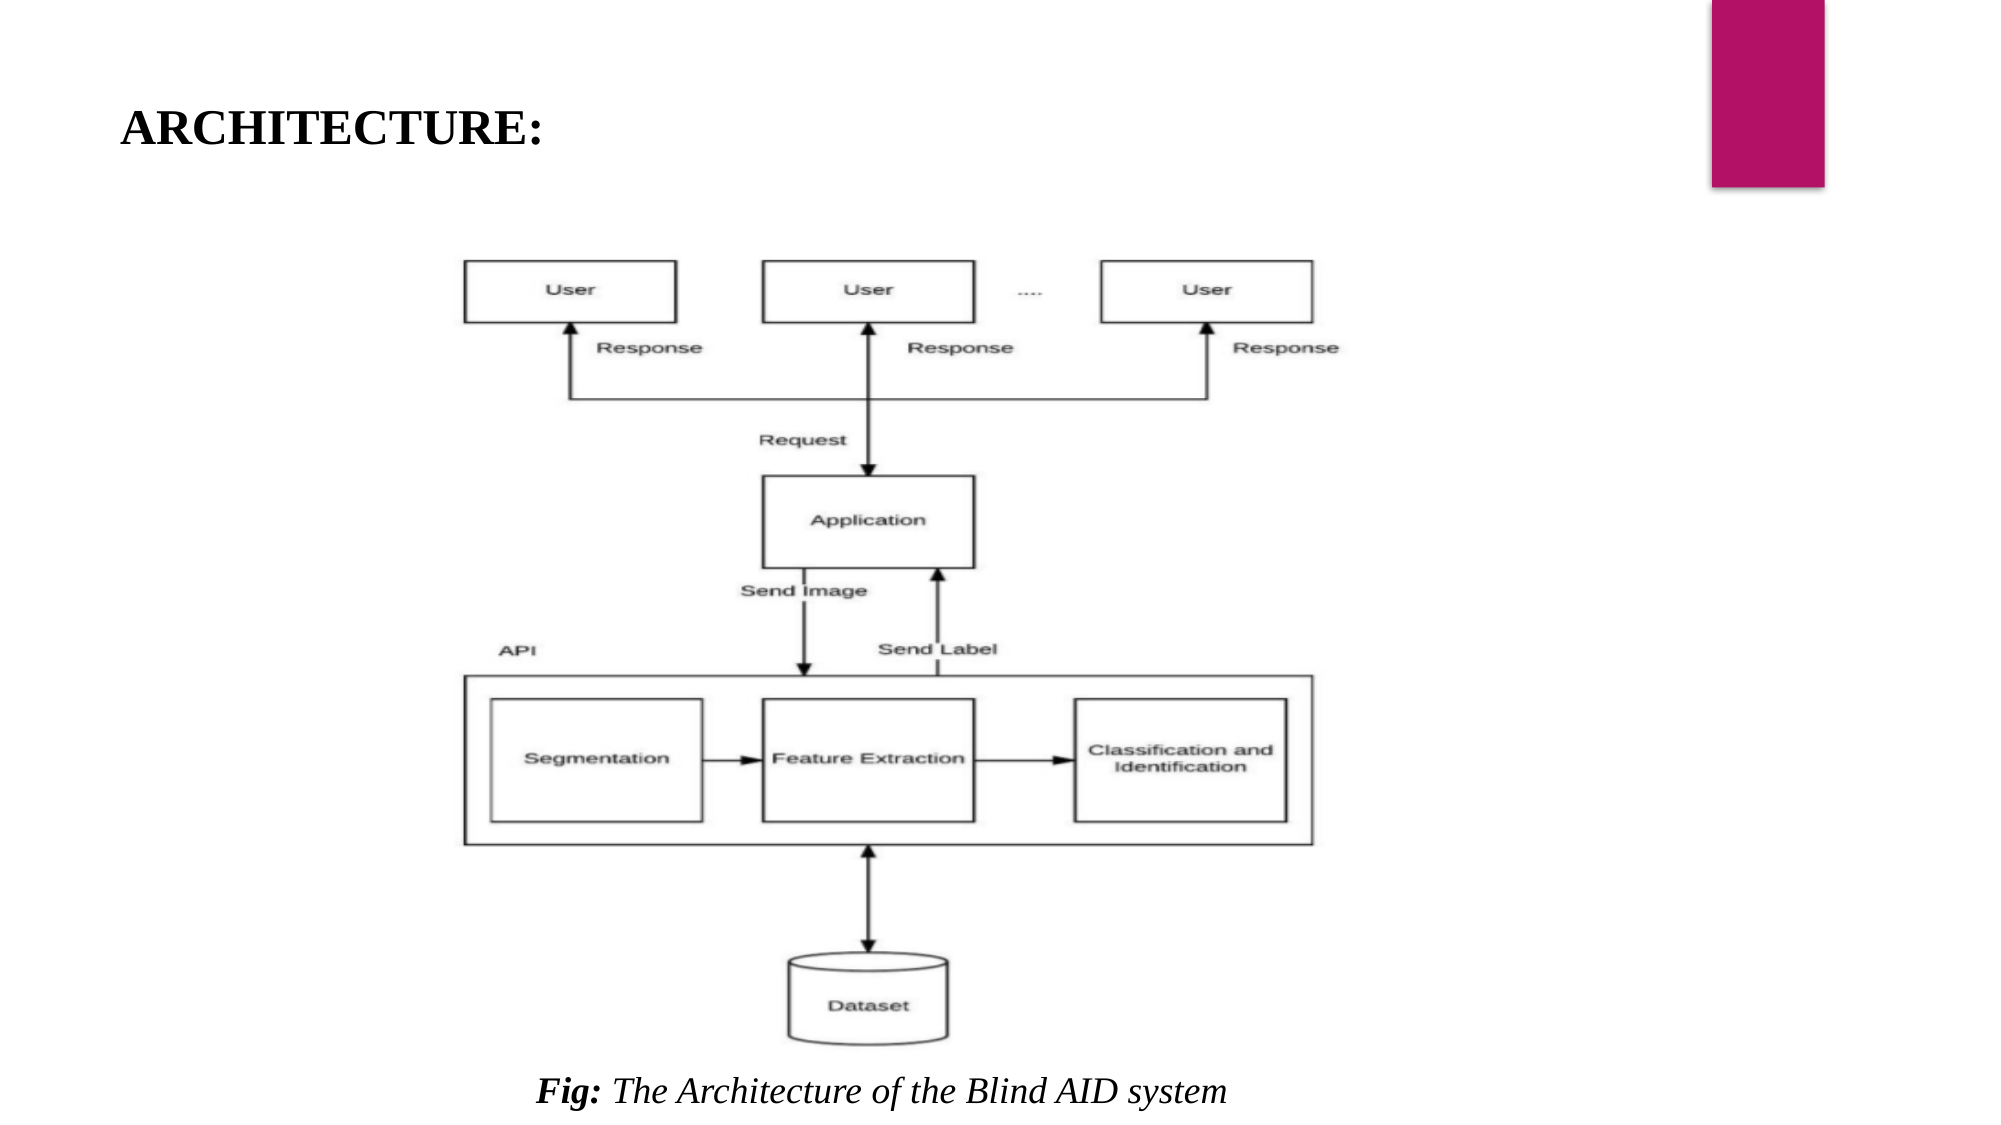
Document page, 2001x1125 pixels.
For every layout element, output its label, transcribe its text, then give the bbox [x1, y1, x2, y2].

picture [411, 241, 1360, 1059]
title ARCHITECTURE: [105, 66, 1543, 183]
text_box Fig: The Architecture of the Blind AID system [520, 1068, 1276, 1118]
